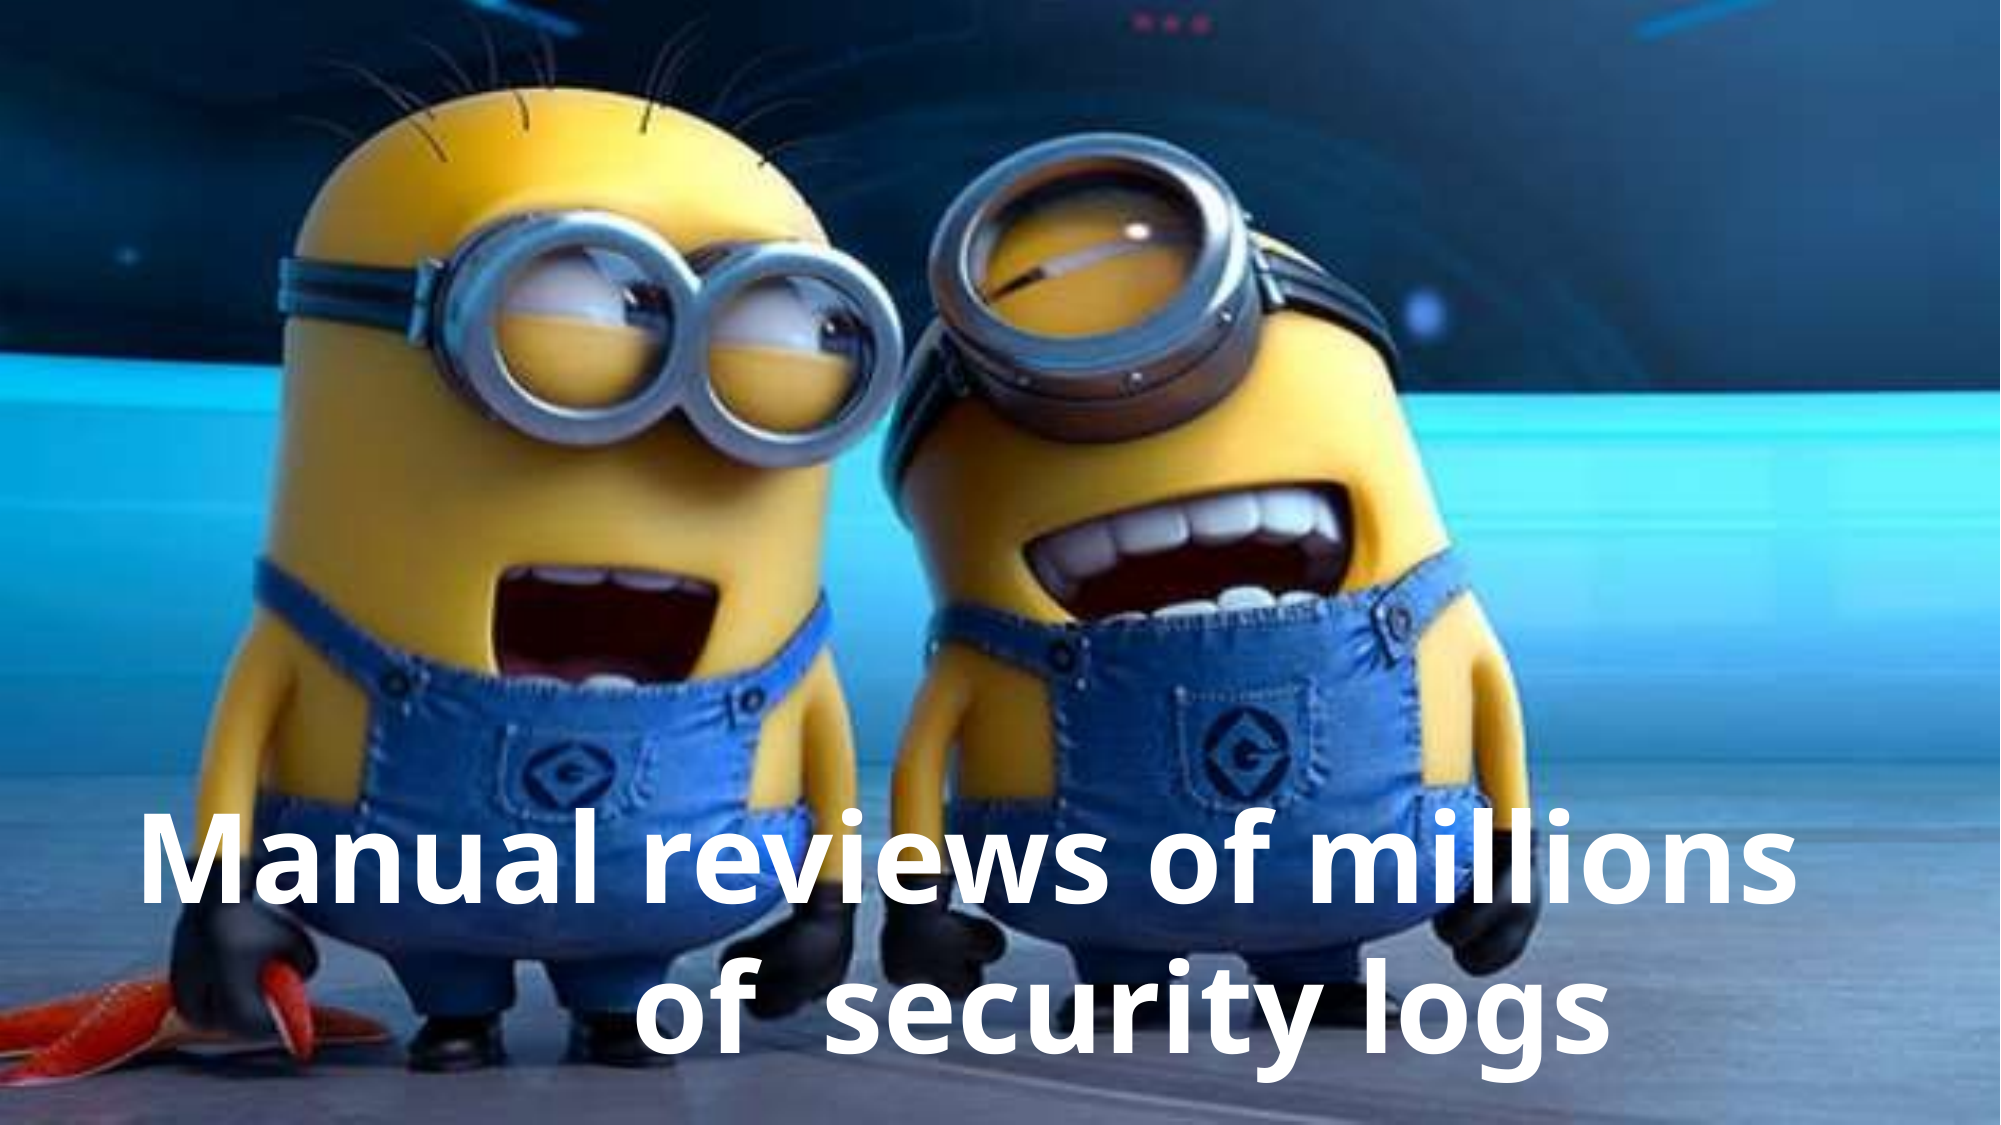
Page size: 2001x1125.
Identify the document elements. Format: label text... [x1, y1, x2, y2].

title Manual reviews of millions of security logs [131, 776, 1869, 1080]
text_box [0, 0, 2000, 1125]
